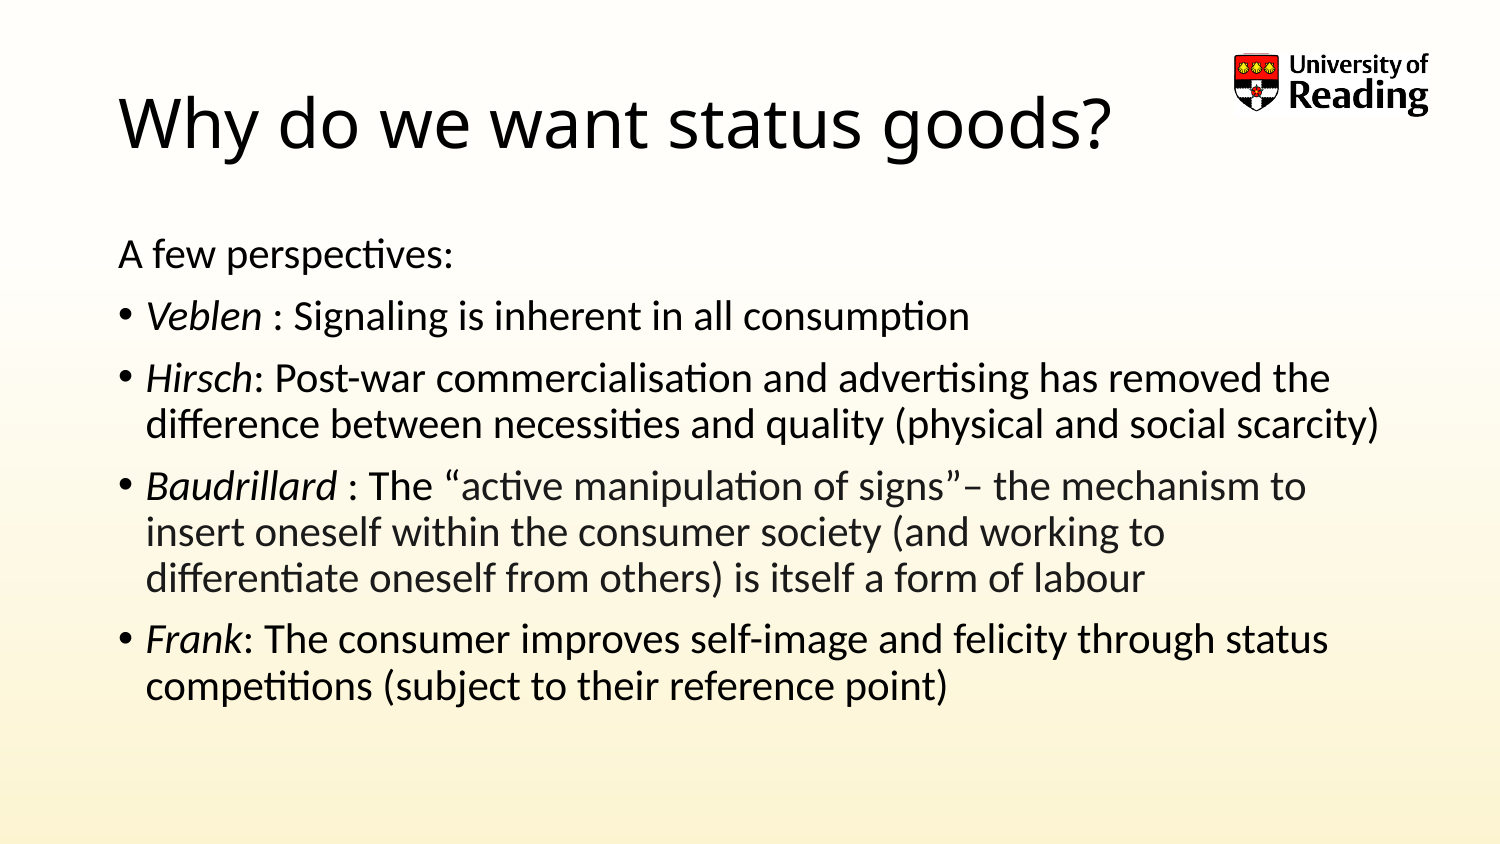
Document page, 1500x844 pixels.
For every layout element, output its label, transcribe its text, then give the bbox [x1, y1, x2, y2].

title Why do we want status goods? [103, 44, 1397, 208]
list A few perspectives: Veblen : Signaling is inherent in all consumption Hirsch: Post-war commercialisation and advertising has removed the difference between necessities and quality (physical and social scarcity) Baudrillard : The “active manipulation of signs”– the mechanism to insert oneself within the consumer society (and working to differentiate oneself from others) is itself a form of labour Frank: The consumer improves self-image and felicity through status competitions (subject to their reference point) [103, 224, 1397, 760]
picture [1397, 53, 1429, 117]
